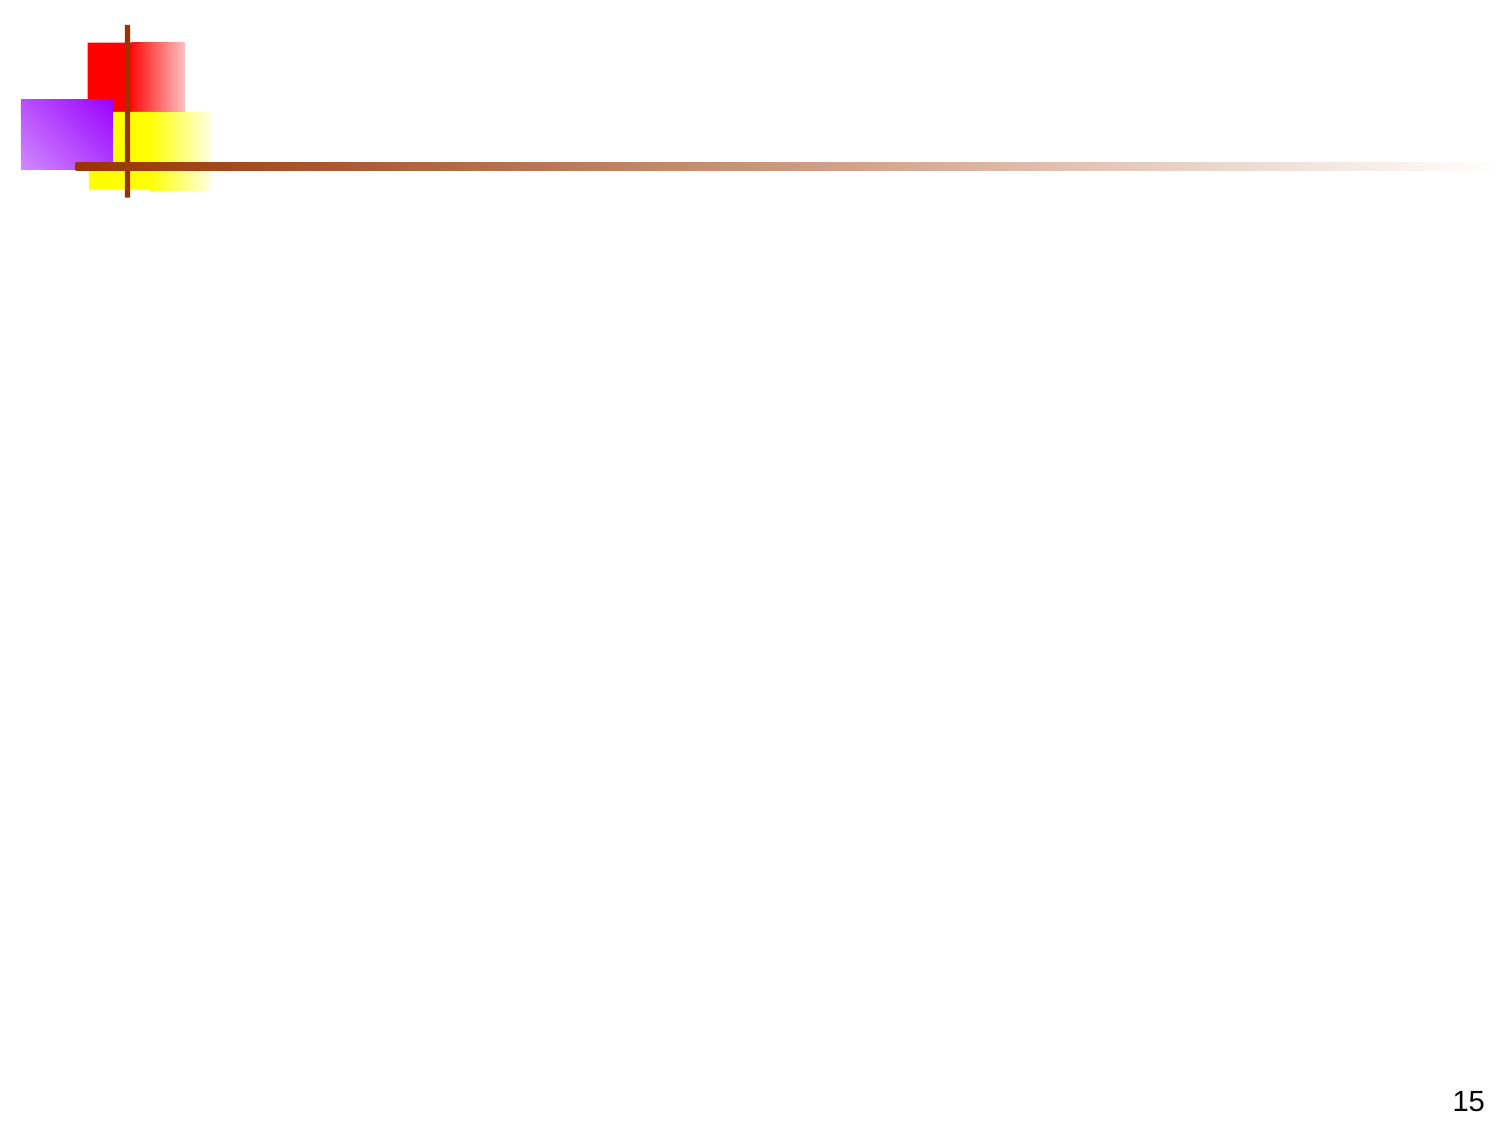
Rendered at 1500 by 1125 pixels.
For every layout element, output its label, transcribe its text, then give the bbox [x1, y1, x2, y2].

slide_number 15 [1187, 1050, 1500, 1125]
